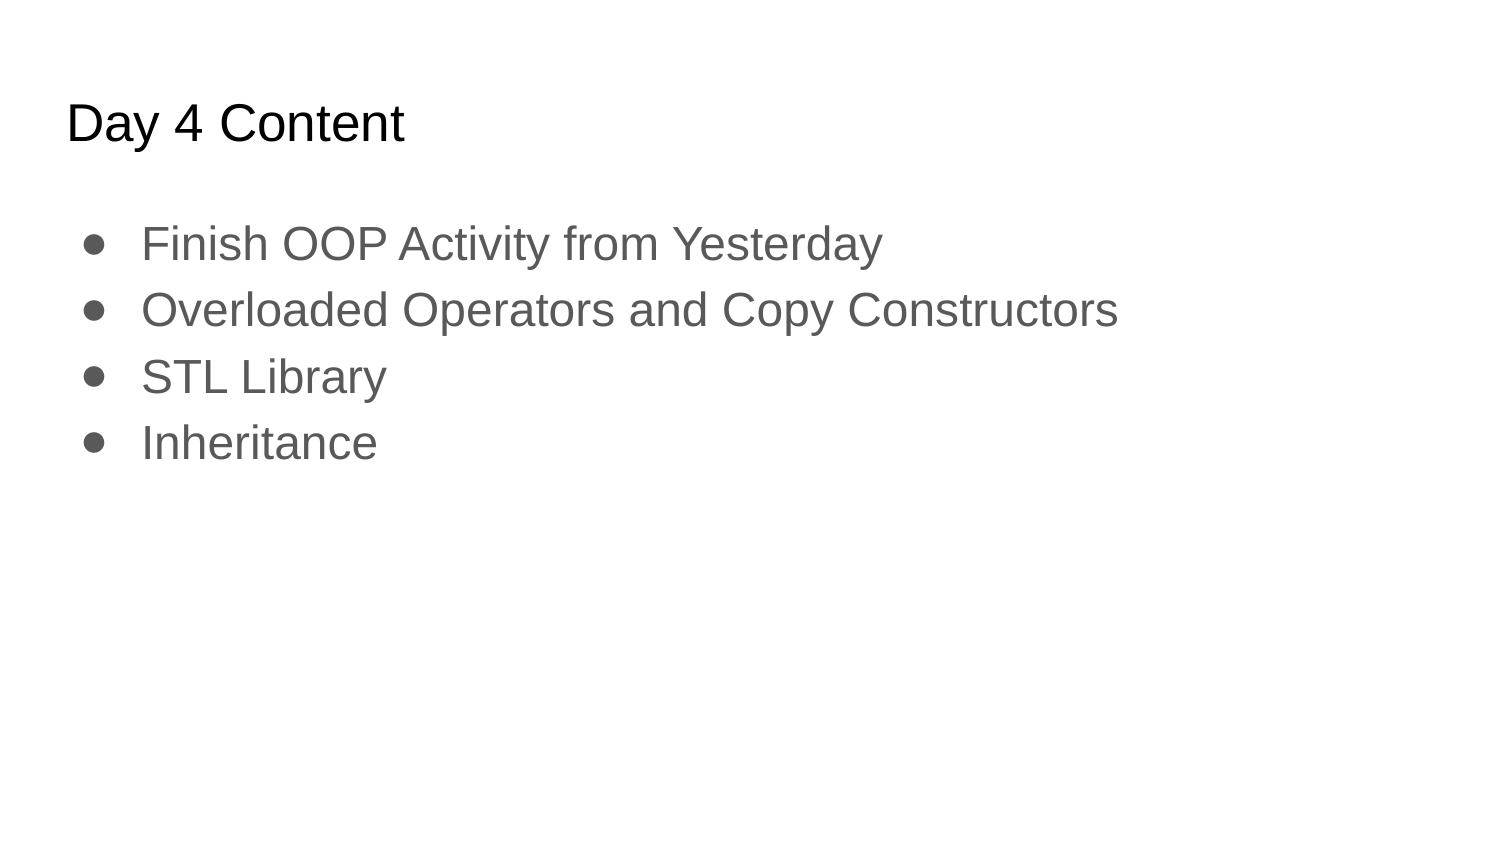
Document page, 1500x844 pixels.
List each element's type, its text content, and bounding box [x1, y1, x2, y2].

list Finish OOP Activity from Yesterday Overloaded Operators and Copy Constructors STL Library Inheritance [51, 189, 1449, 750]
title Day 4 Content [51, 72, 1449, 167]
